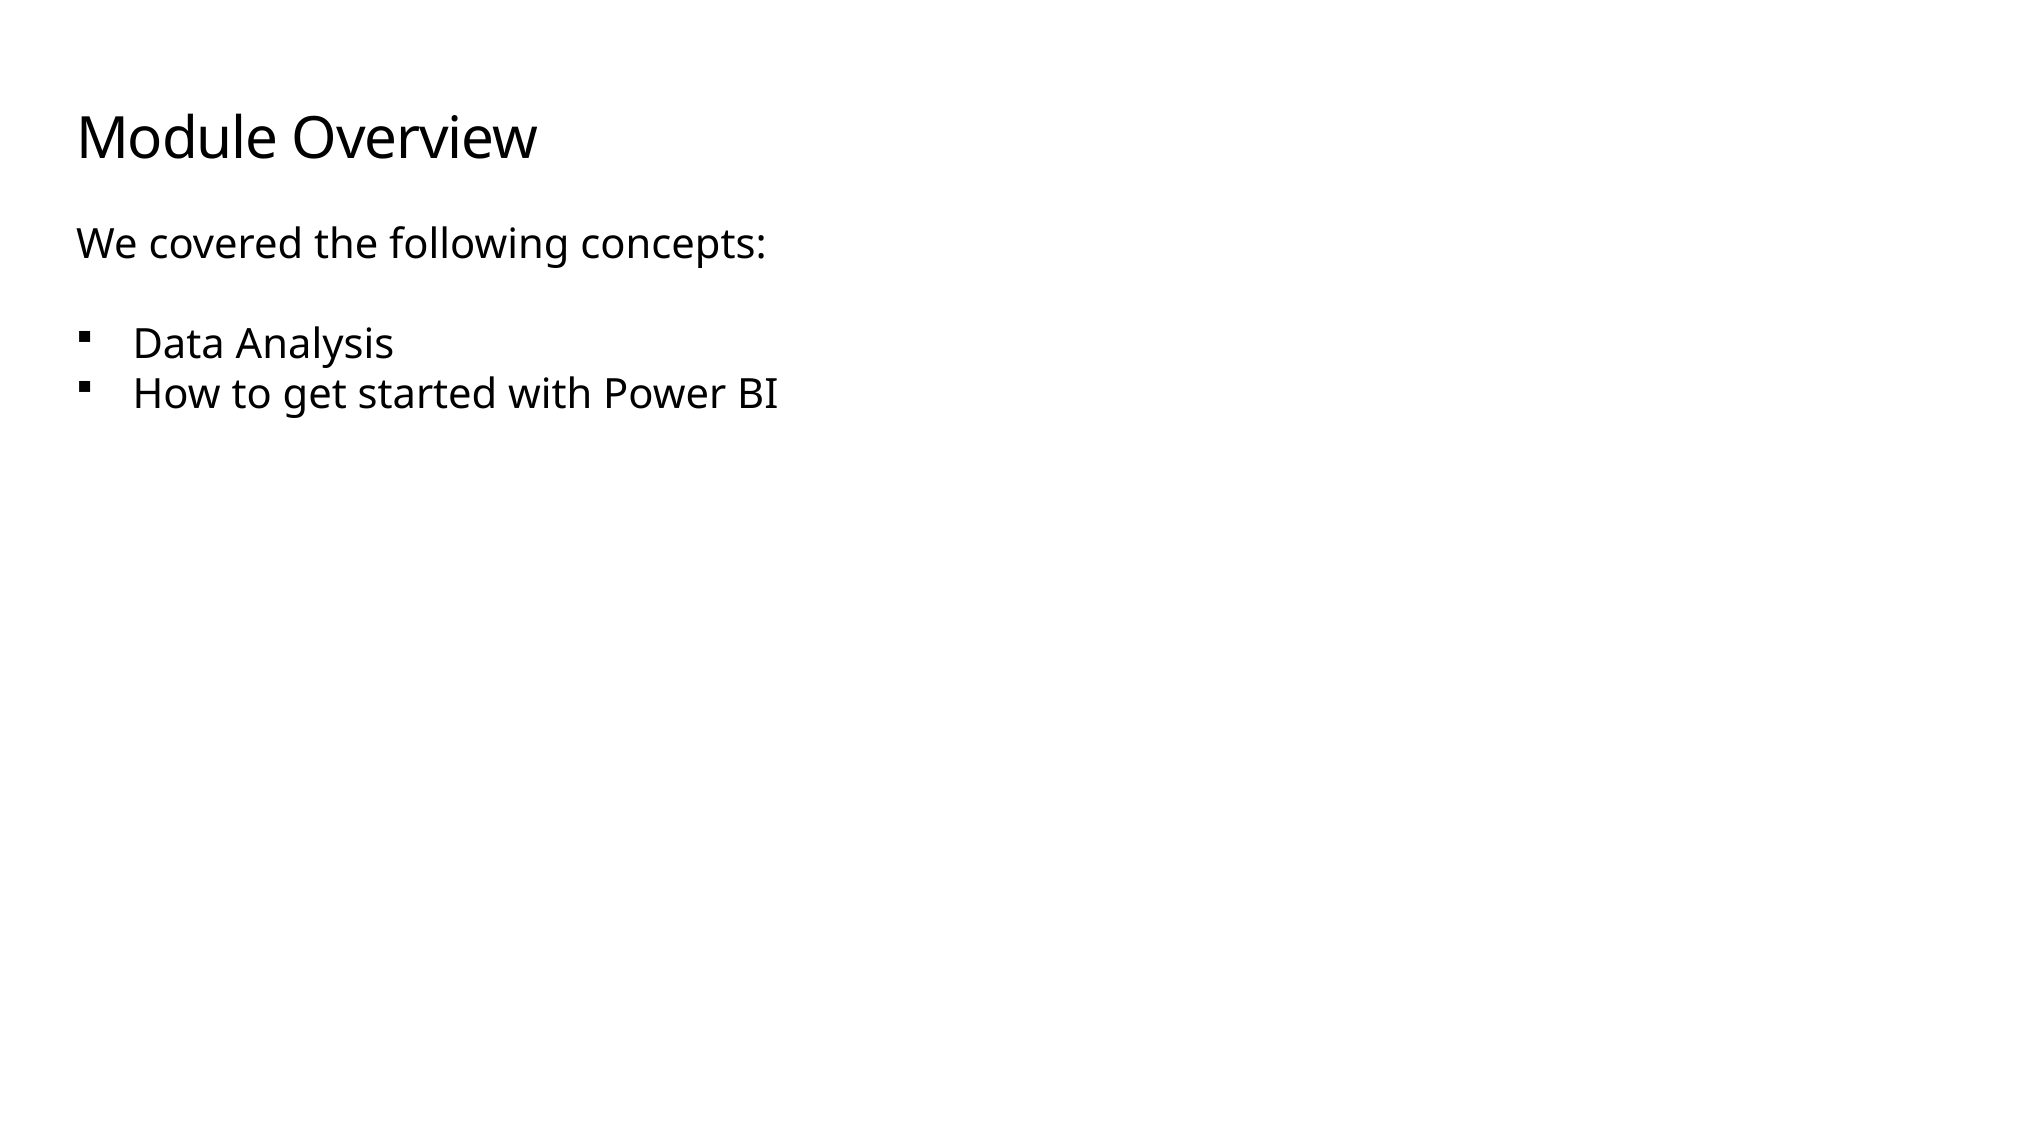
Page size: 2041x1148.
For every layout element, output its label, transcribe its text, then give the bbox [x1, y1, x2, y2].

list We covered the following concepts: Data Analysis How to get started with Power BI [76, 216, 1647, 470]
title Module Overview [76, 103, 1969, 172]
